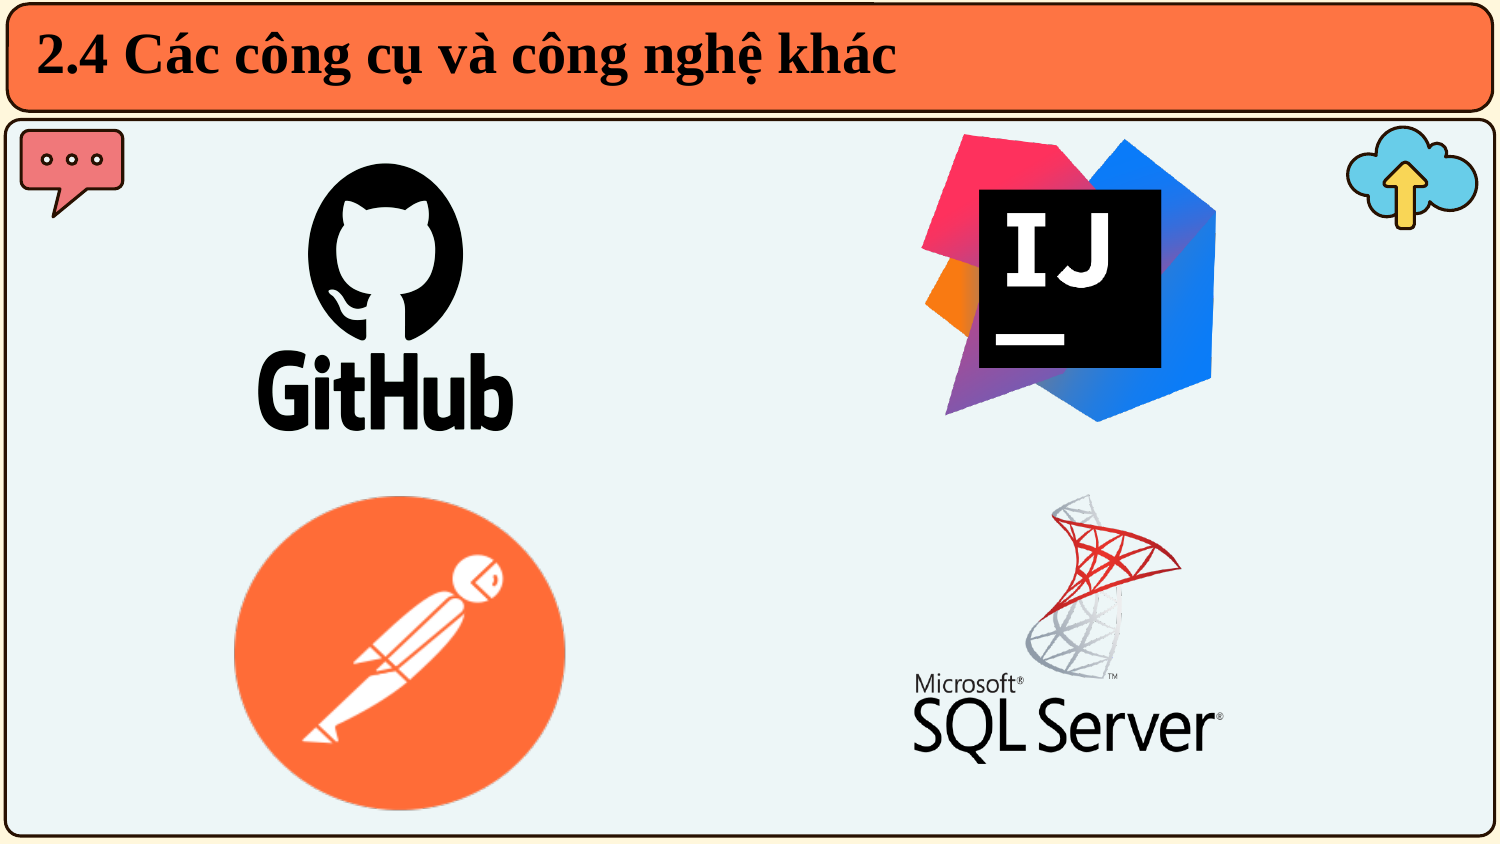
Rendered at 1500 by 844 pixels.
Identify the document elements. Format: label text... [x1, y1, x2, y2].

picture [175, 159, 596, 435]
title 2.4 Các công cụ và công nghệ khác [21, 0, 1483, 101]
picture [921, 134, 1216, 422]
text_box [20, 130, 123, 218]
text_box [1347, 126, 1483, 229]
picture [233, 495, 567, 812]
text_box [7, 5, 1493, 112]
picture [911, 492, 1225, 766]
